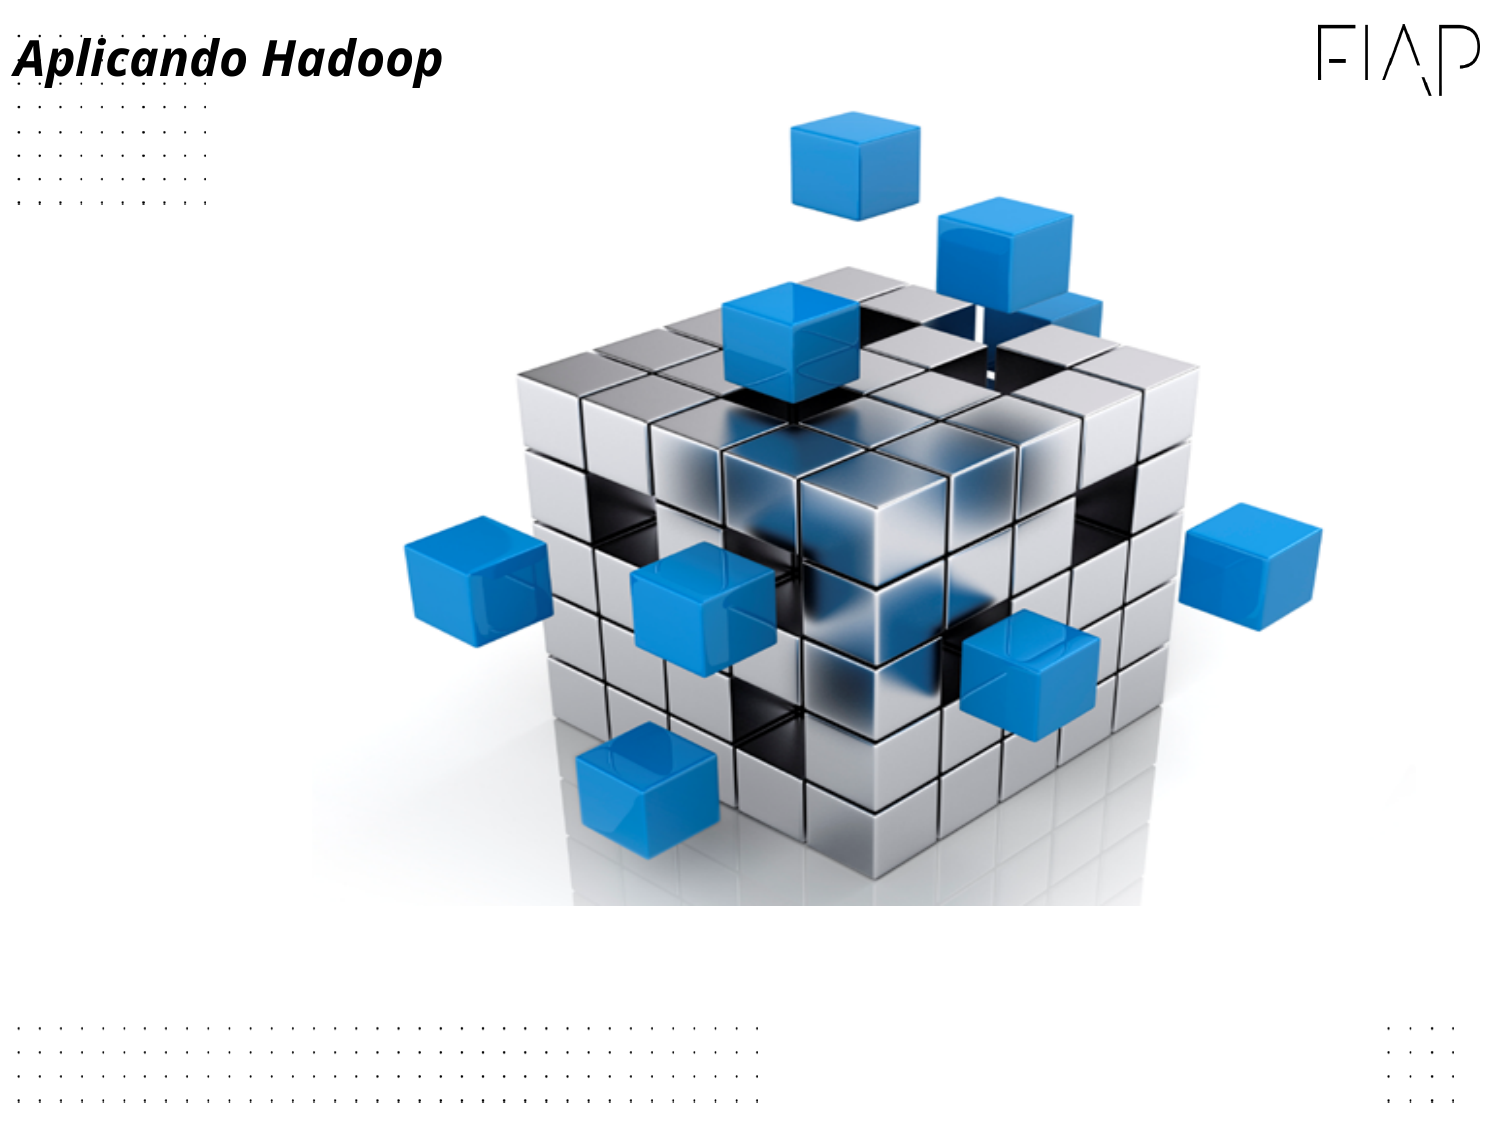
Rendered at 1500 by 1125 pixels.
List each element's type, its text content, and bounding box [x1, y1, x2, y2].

picture [17, 94, 206, 205]
picture [17, 1025, 758, 1103]
picture [1383, 1025, 1454, 1103]
text_box Aplicando Hadoop [0, 19, 809, 94]
picture [312, 24, 1480, 906]
